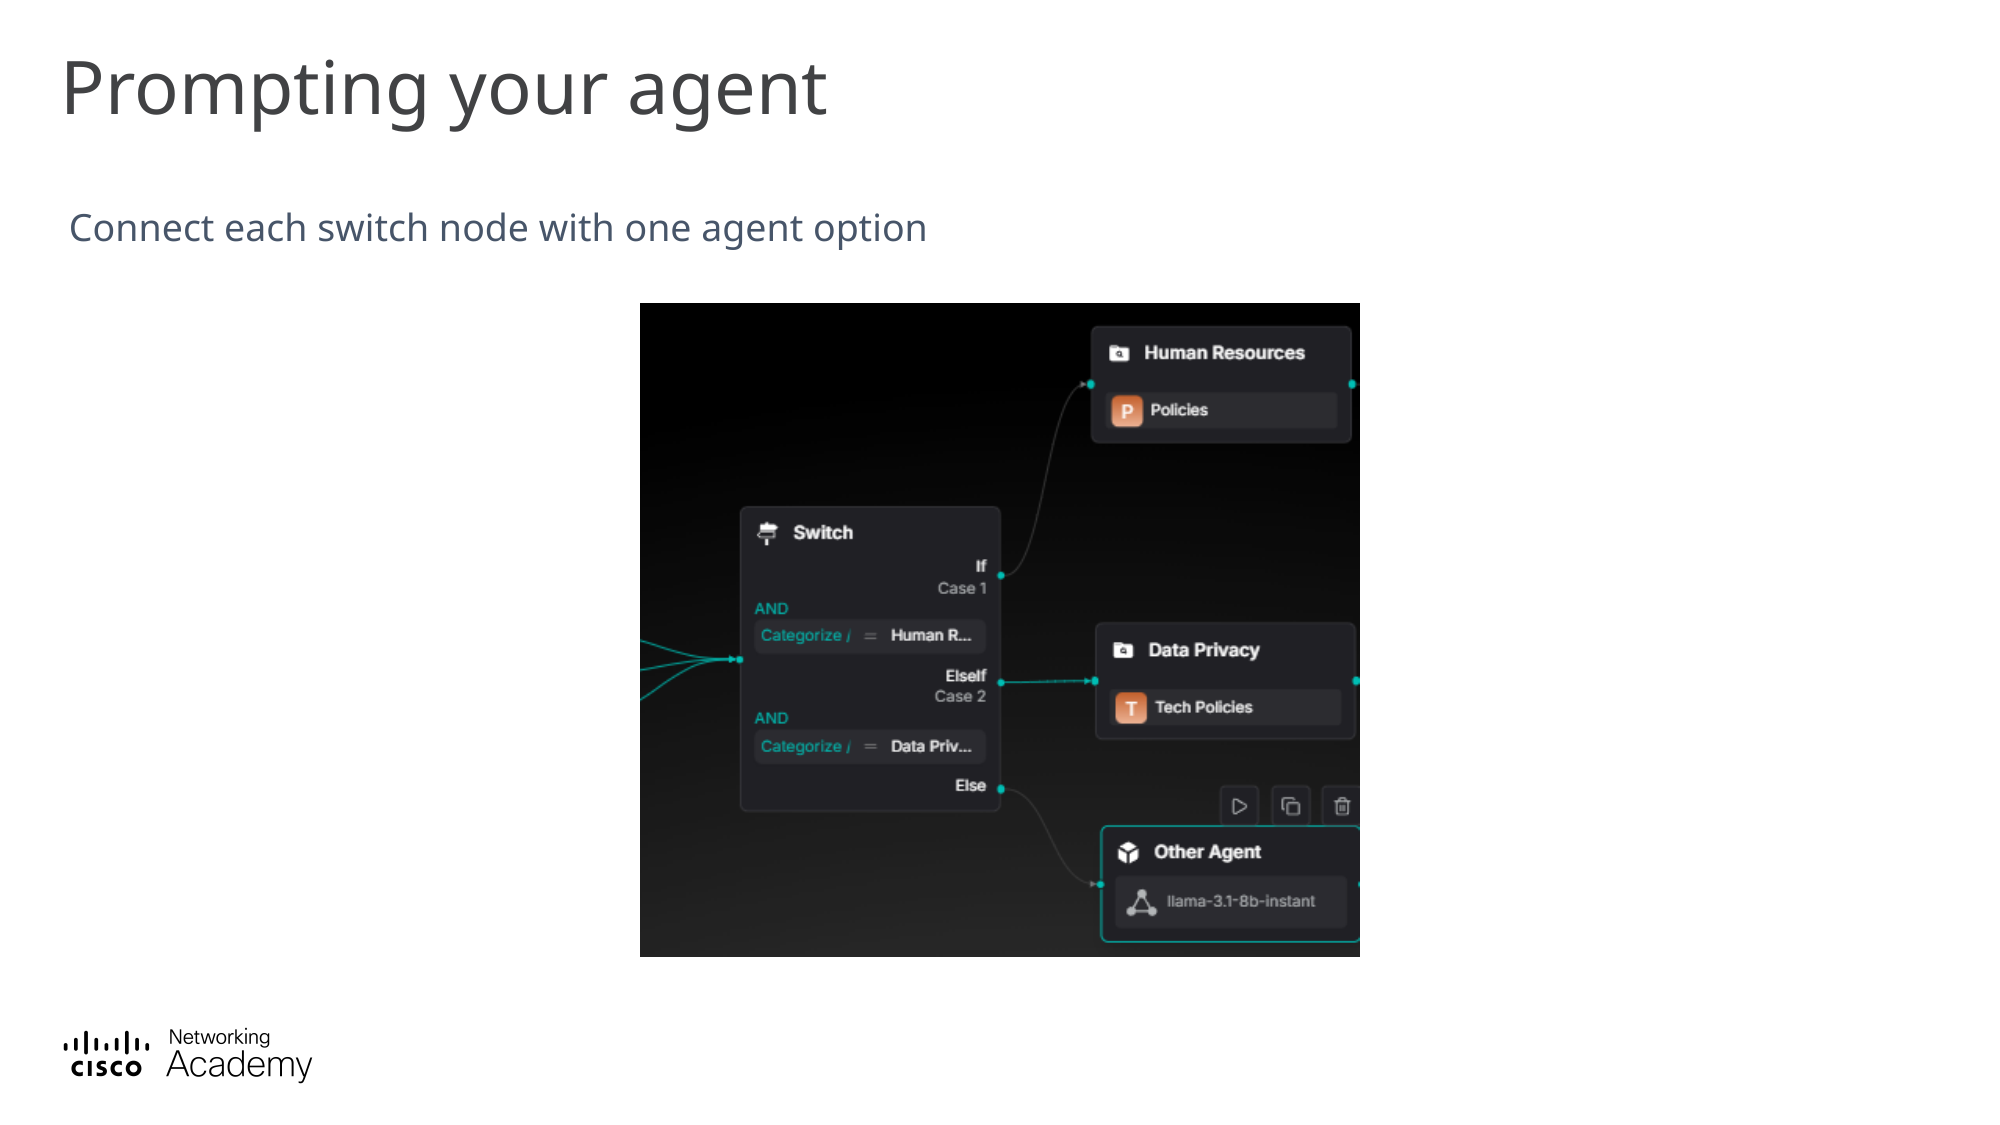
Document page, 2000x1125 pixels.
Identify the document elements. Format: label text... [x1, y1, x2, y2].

title Prompting your agent [53, 36, 1853, 150]
picture [639, 302, 1360, 957]
picture [60, 1024, 316, 1087]
text_box Connect each switch node with one agent option [54, 196, 1067, 302]
